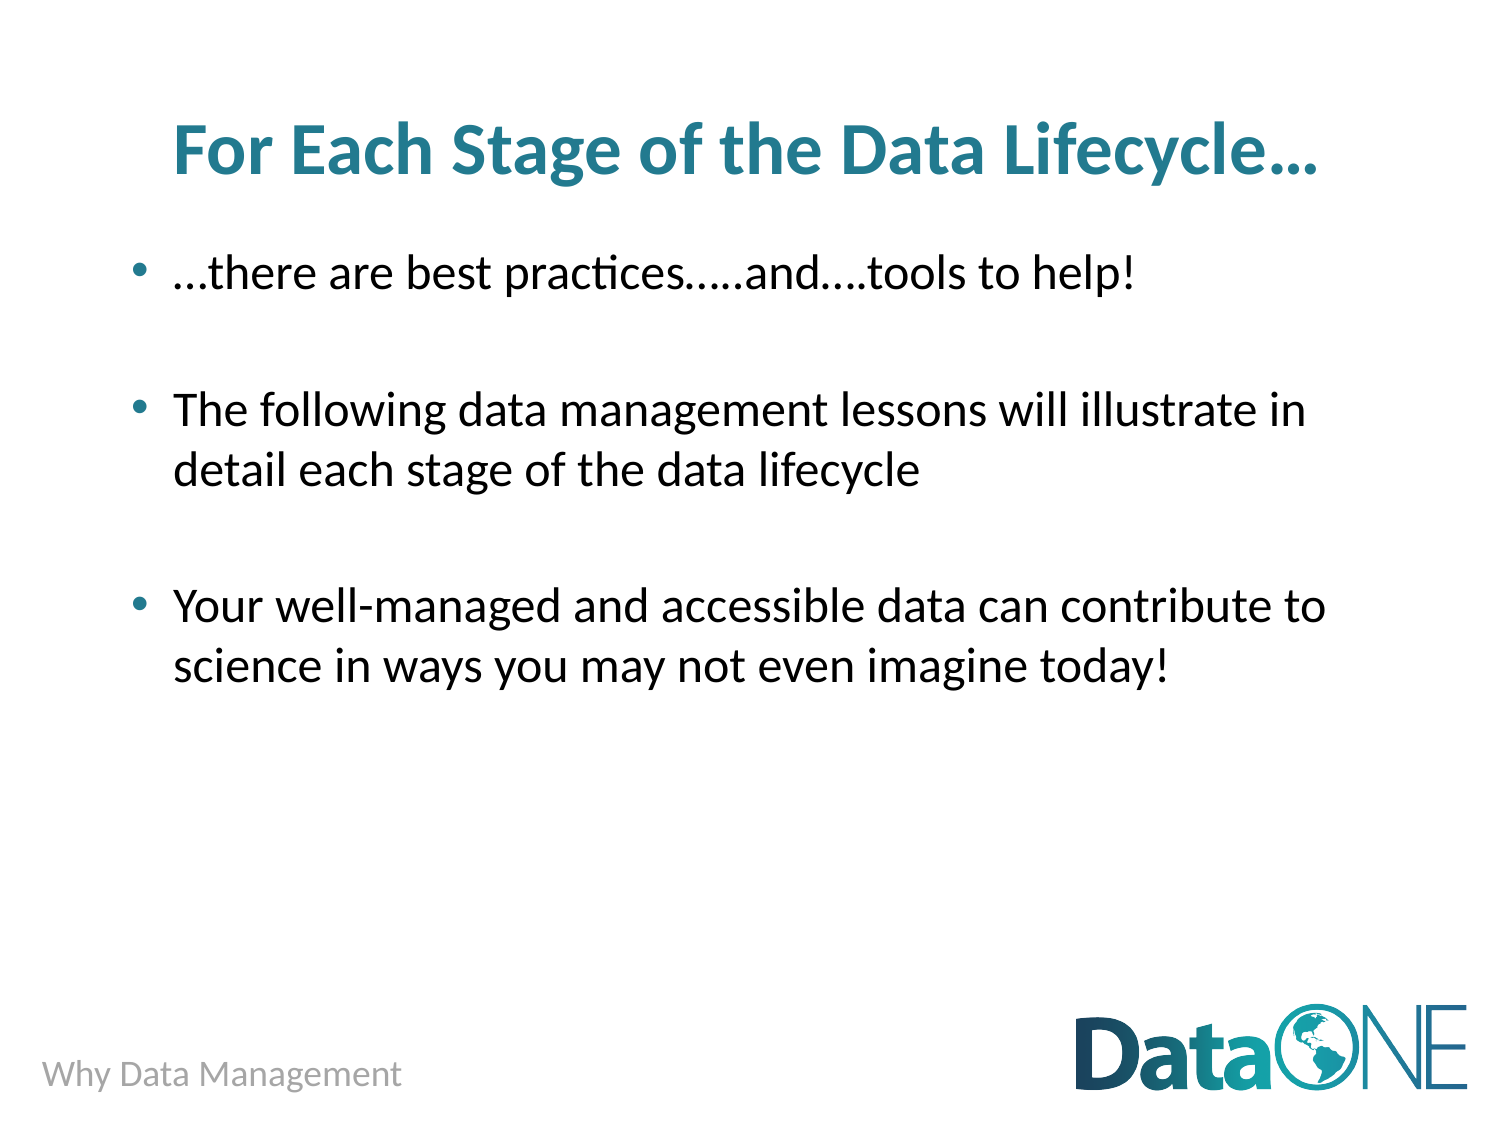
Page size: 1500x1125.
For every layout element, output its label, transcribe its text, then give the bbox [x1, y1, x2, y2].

title For Each Stage of the Data Lifecycle… [46, 87, 1449, 203]
list …there are best practices…..and….tools to help! The following data management lessons will illustrate in detail each stage of the data lifecycle Your well-managed and accessible data can contribute to science in ways you may not even imagine today! [98, 232, 1410, 1010]
picture [1074, 1000, 1471, 1095]
